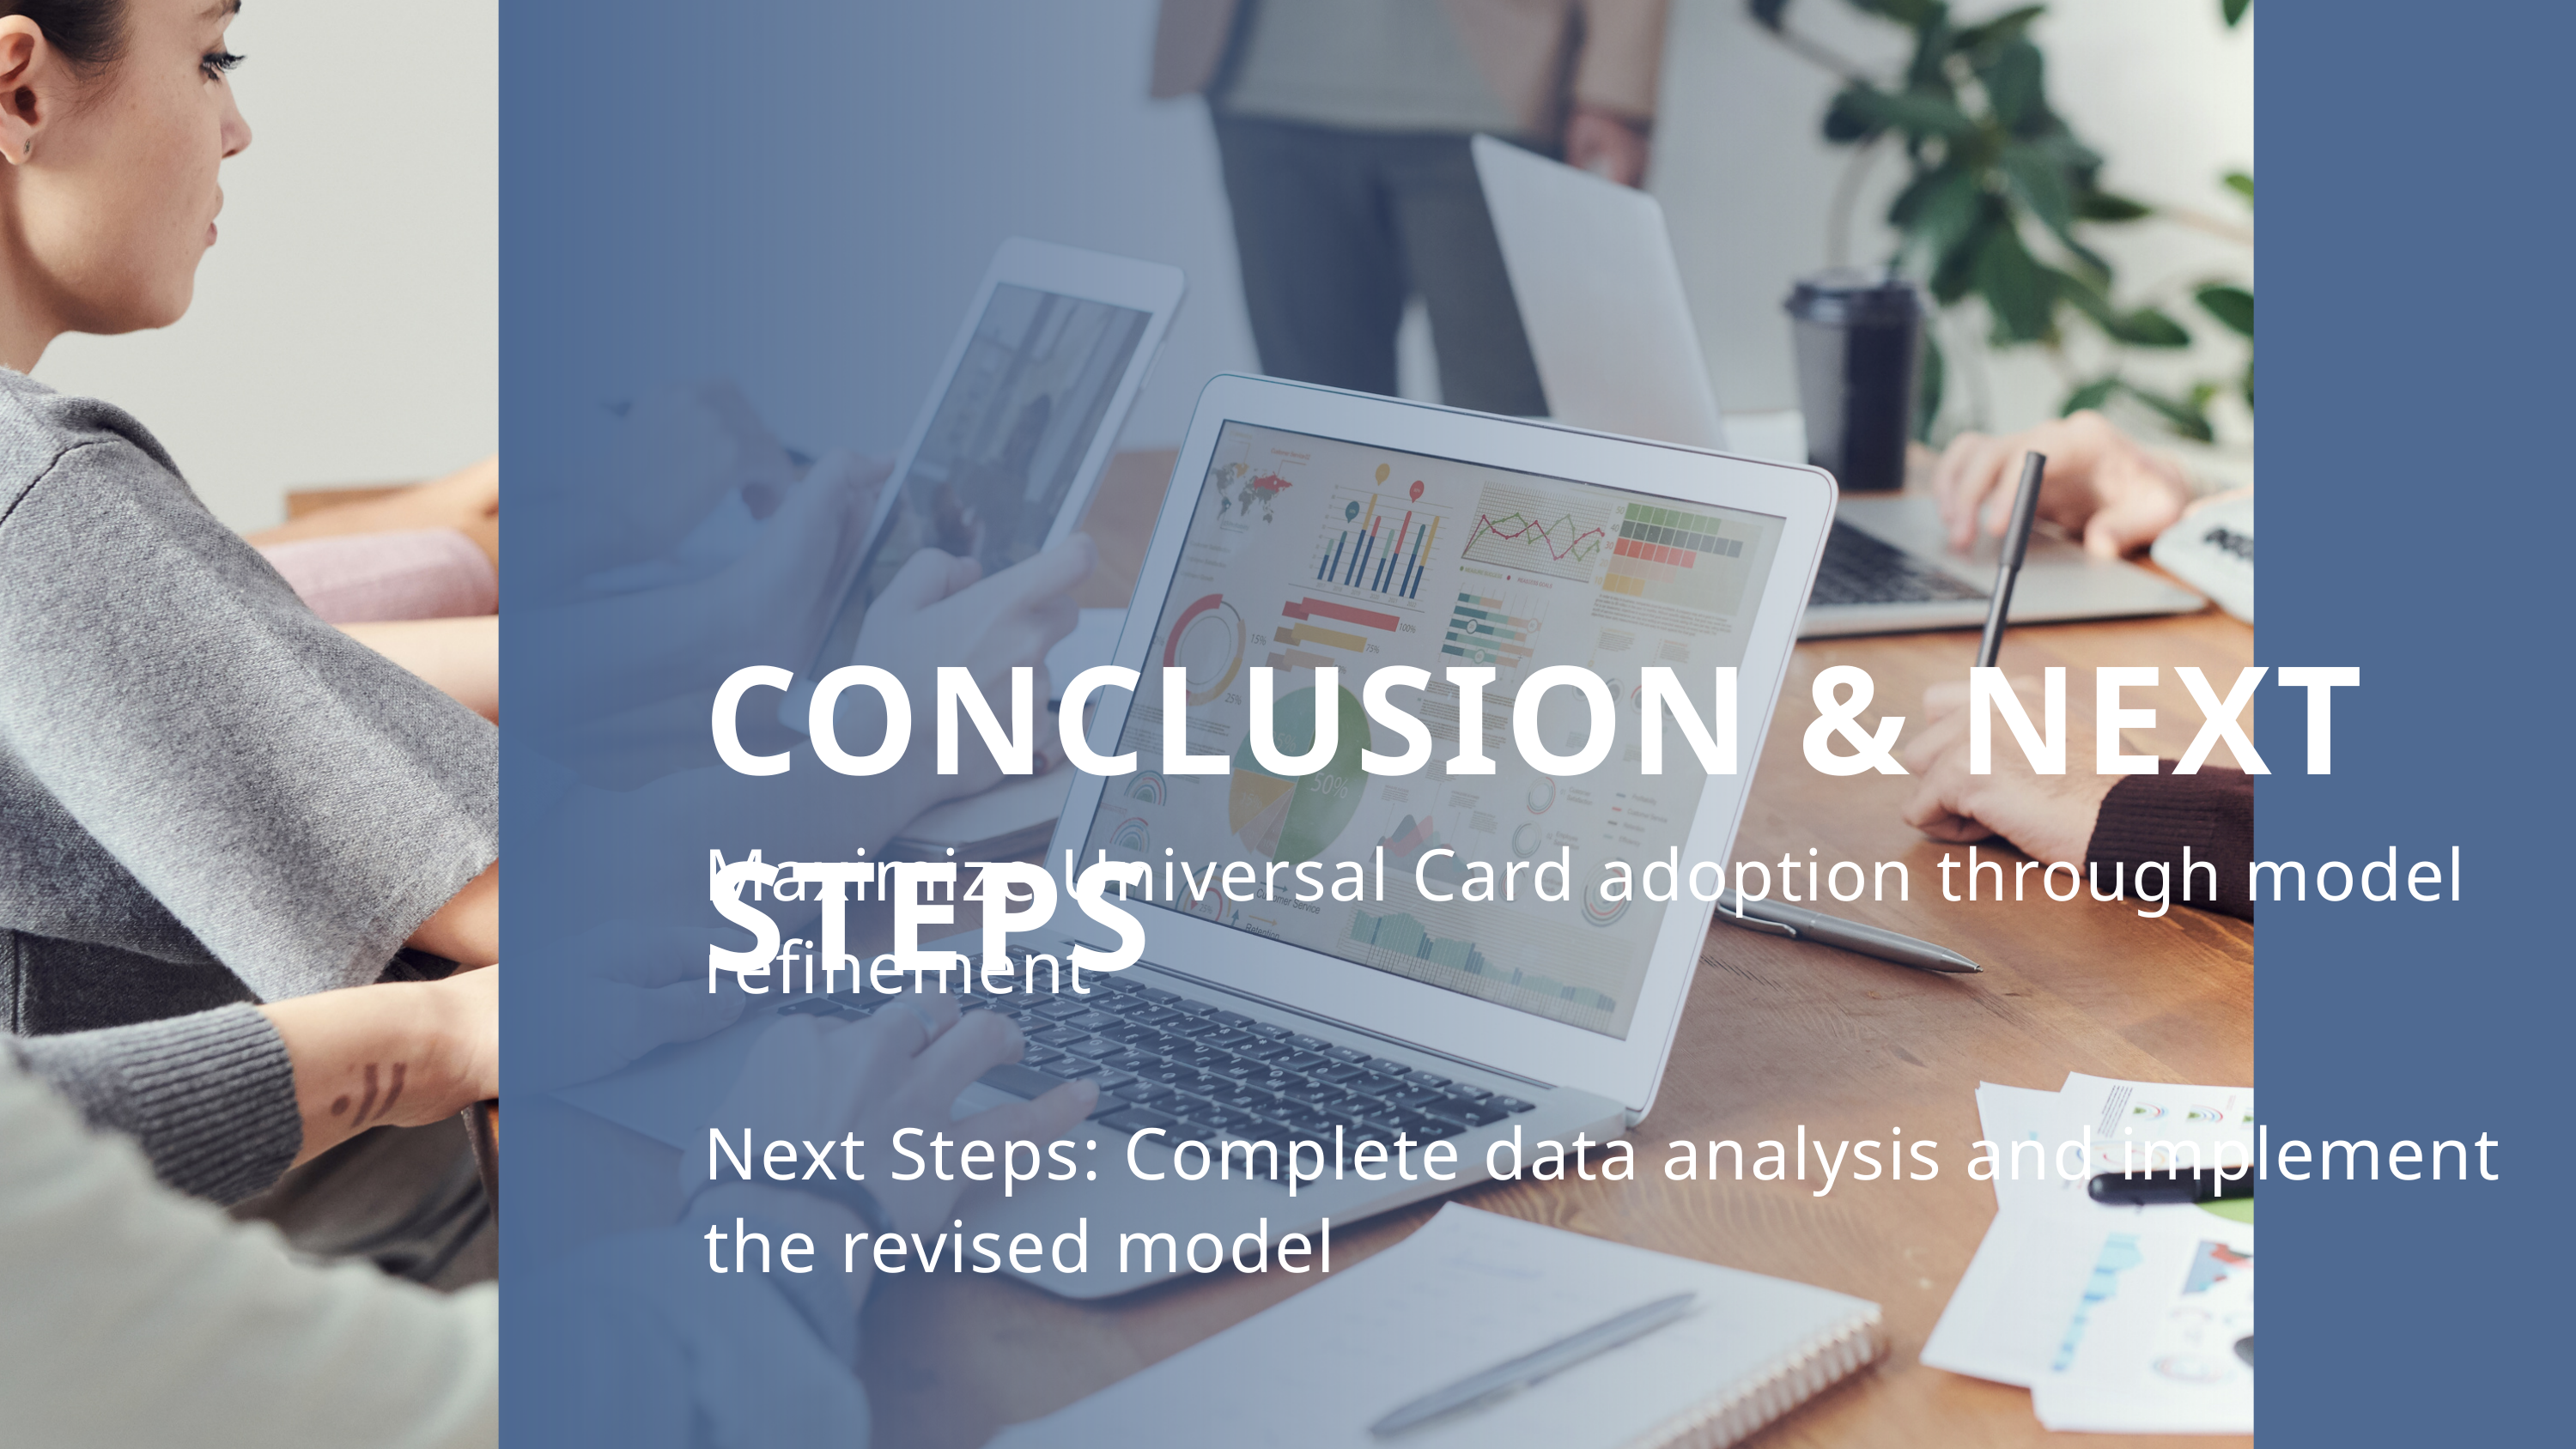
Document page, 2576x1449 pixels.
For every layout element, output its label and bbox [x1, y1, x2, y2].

text_box [703, 620, 2555, 1191]
text_box [0, 0, 2254, 1449]
